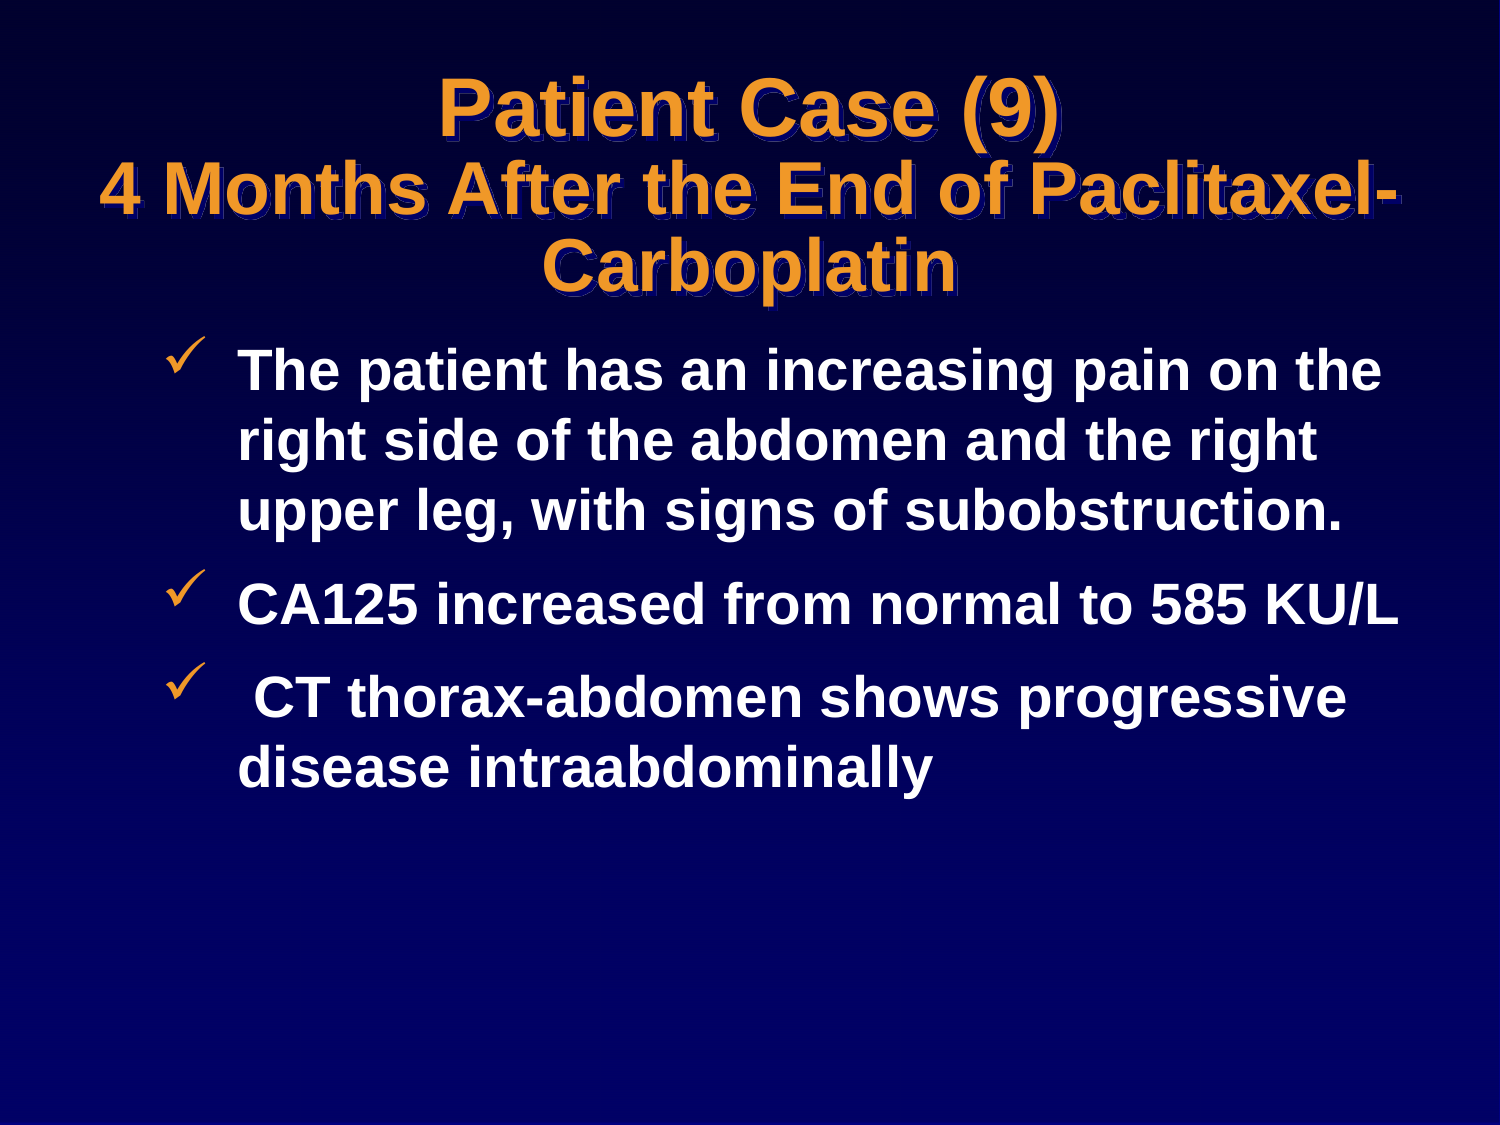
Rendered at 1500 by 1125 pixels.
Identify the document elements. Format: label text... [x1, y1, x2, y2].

title Patient Case (9) 4 Months After the End of Paclitaxel-Carboplatin [12, 87, 1488, 288]
list The patient has an increasing pain on the right side of the abdomen and the right upper leg, with signs of subobstruction. CA125 increased from normal to 585 KU/L CT thorax-abdomen shows progressive disease intraabdominally [125, 324, 1438, 1068]
